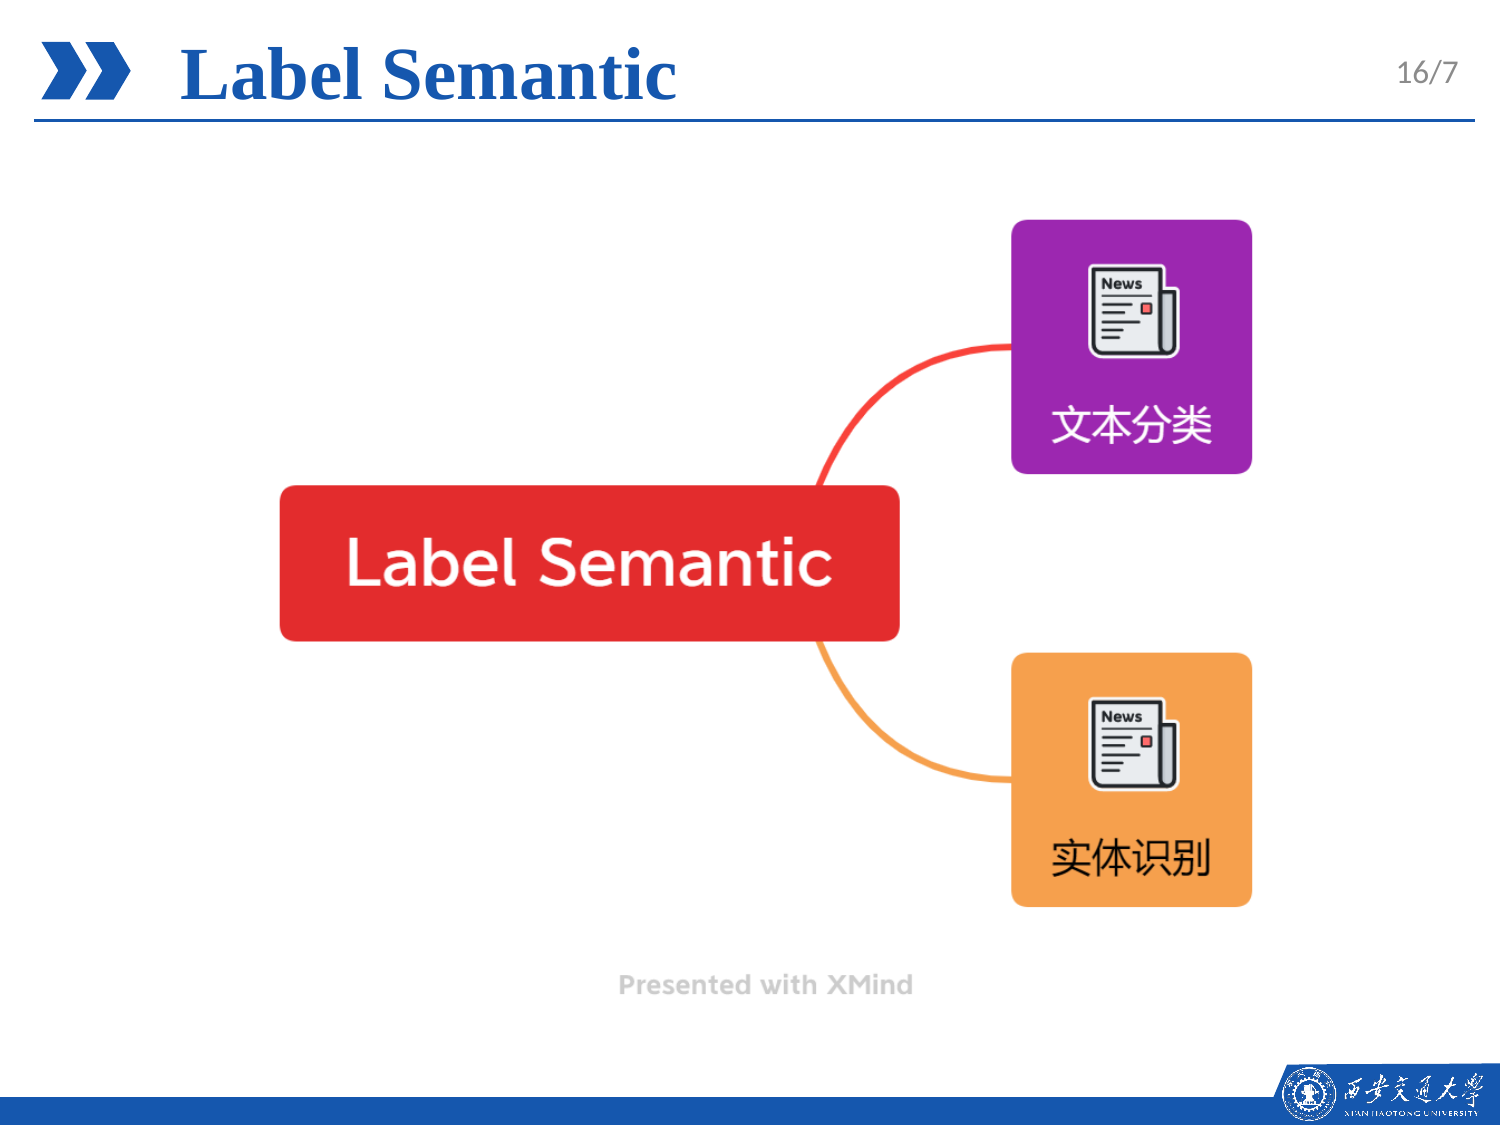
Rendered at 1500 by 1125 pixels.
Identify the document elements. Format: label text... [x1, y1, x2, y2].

slide_number 16/7 [1355, 41, 1474, 100]
picture [1282, 1067, 1483, 1121]
text_box Label Semantic [165, 17, 766, 123]
picture [224, 164, 1308, 1041]
